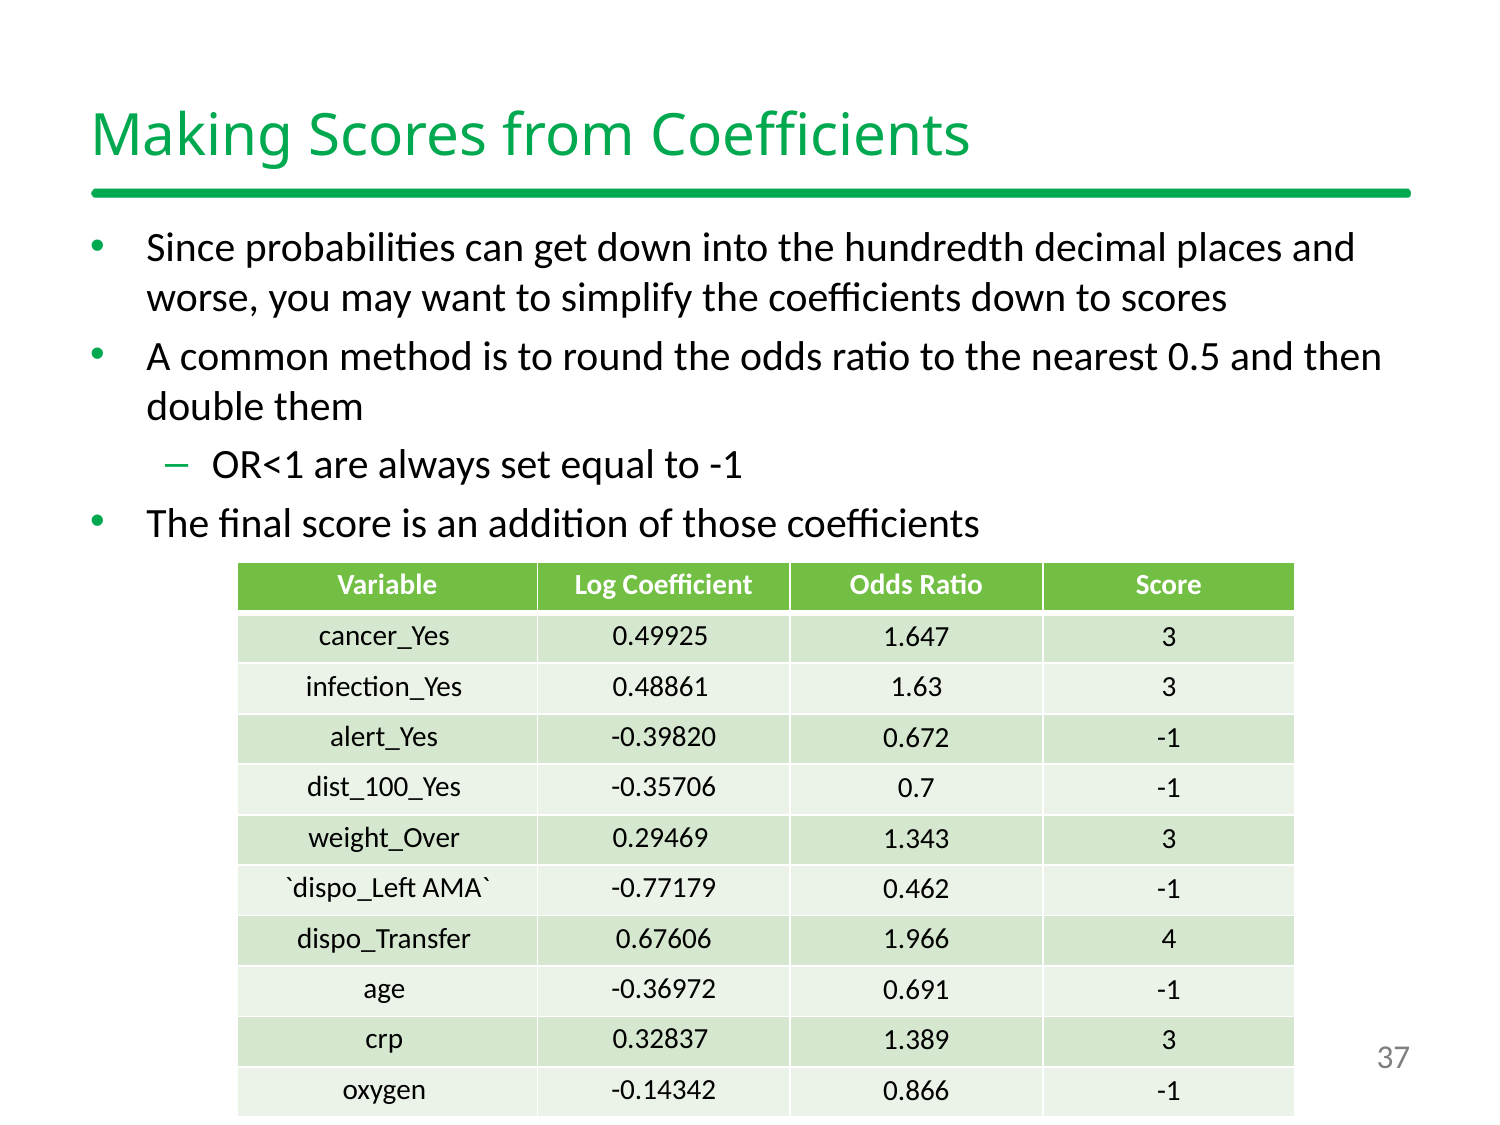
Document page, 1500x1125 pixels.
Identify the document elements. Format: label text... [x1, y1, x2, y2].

table_cell 0.462 [791, 866, 1042, 915]
table_cell 0.866 [791, 1068, 1042, 1116]
table_cell dispo_Transfer [238, 916, 537, 965]
table_cell oxygen [238, 1068, 537, 1116]
table_cell 1.647 [791, 616, 1042, 662]
table_cell -0.77179 [538, 866, 789, 915]
table_cell -1 [1044, 866, 1294, 915]
table_cell 1.63 [791, 664, 1042, 713]
table_cell crp [238, 1017, 537, 1066]
table_cell -1 [1044, 1068, 1294, 1116]
table_cell 0.29469 [538, 816, 789, 864]
table_cell dist_100_Yes [238, 765, 537, 814]
table_cell 3 [1044, 616, 1294, 662]
table_cell weight_Over [238, 816, 537, 864]
table_cell -1 [1044, 967, 1294, 1016]
table_cell 1.343 [791, 816, 1042, 864]
table_cell 3 [1044, 1017, 1294, 1066]
table_header Variable [238, 563, 537, 610]
table_header Log Coefficient [538, 563, 789, 610]
table_cell cancer_Yes [238, 616, 537, 662]
table_cell 0.49925 [538, 616, 789, 662]
table_cell 0.7 [791, 765, 1042, 814]
list Since probabilities can get down into the hundredth decimal places and worse, you may want to simplify the coefficients down to scores A common method is to round the odds ratio to the nearest 0.5 and then double them OR<1 are always set equal to -1 The final score is an addition of those coefficients [75, 212, 1425, 1025]
table_cell -0.14342 [538, 1068, 789, 1116]
table_cell `dispo_Left AMA` [238, 866, 537, 915]
table_cell -0.39820 [538, 715, 789, 763]
table_cell 3 [1044, 664, 1294, 713]
table_header Odds Ratio [791, 563, 1042, 610]
table_cell 0.67606 [538, 916, 789, 965]
table_cell 4 [1044, 916, 1294, 965]
table_cell age [238, 967, 537, 1016]
table_cell 1.389 [791, 1017, 1042, 1066]
table_cell 0.672 [791, 715, 1042, 763]
table_cell alert_Yes [238, 715, 537, 763]
table_cell 0.691 [791, 967, 1042, 1016]
table_cell 3 [1044, 816, 1294, 864]
table_header Score [1044, 563, 1294, 610]
table_cell infection_Yes [238, 664, 537, 713]
table_cell -0.36972 [538, 967, 789, 1016]
title Making Scores from Coefficients [75, 45, 1425, 175]
table_cell -1 [1044, 765, 1294, 814]
table_cell 0.32837 [538, 1017, 789, 1066]
table_cell -1 [1044, 715, 1294, 763]
table_cell 0.48861 [538, 664, 789, 713]
table_cell 1.966 [791, 916, 1042, 965]
picture [91, 188, 1411, 198]
table_cell -0.35706 [538, 765, 789, 814]
